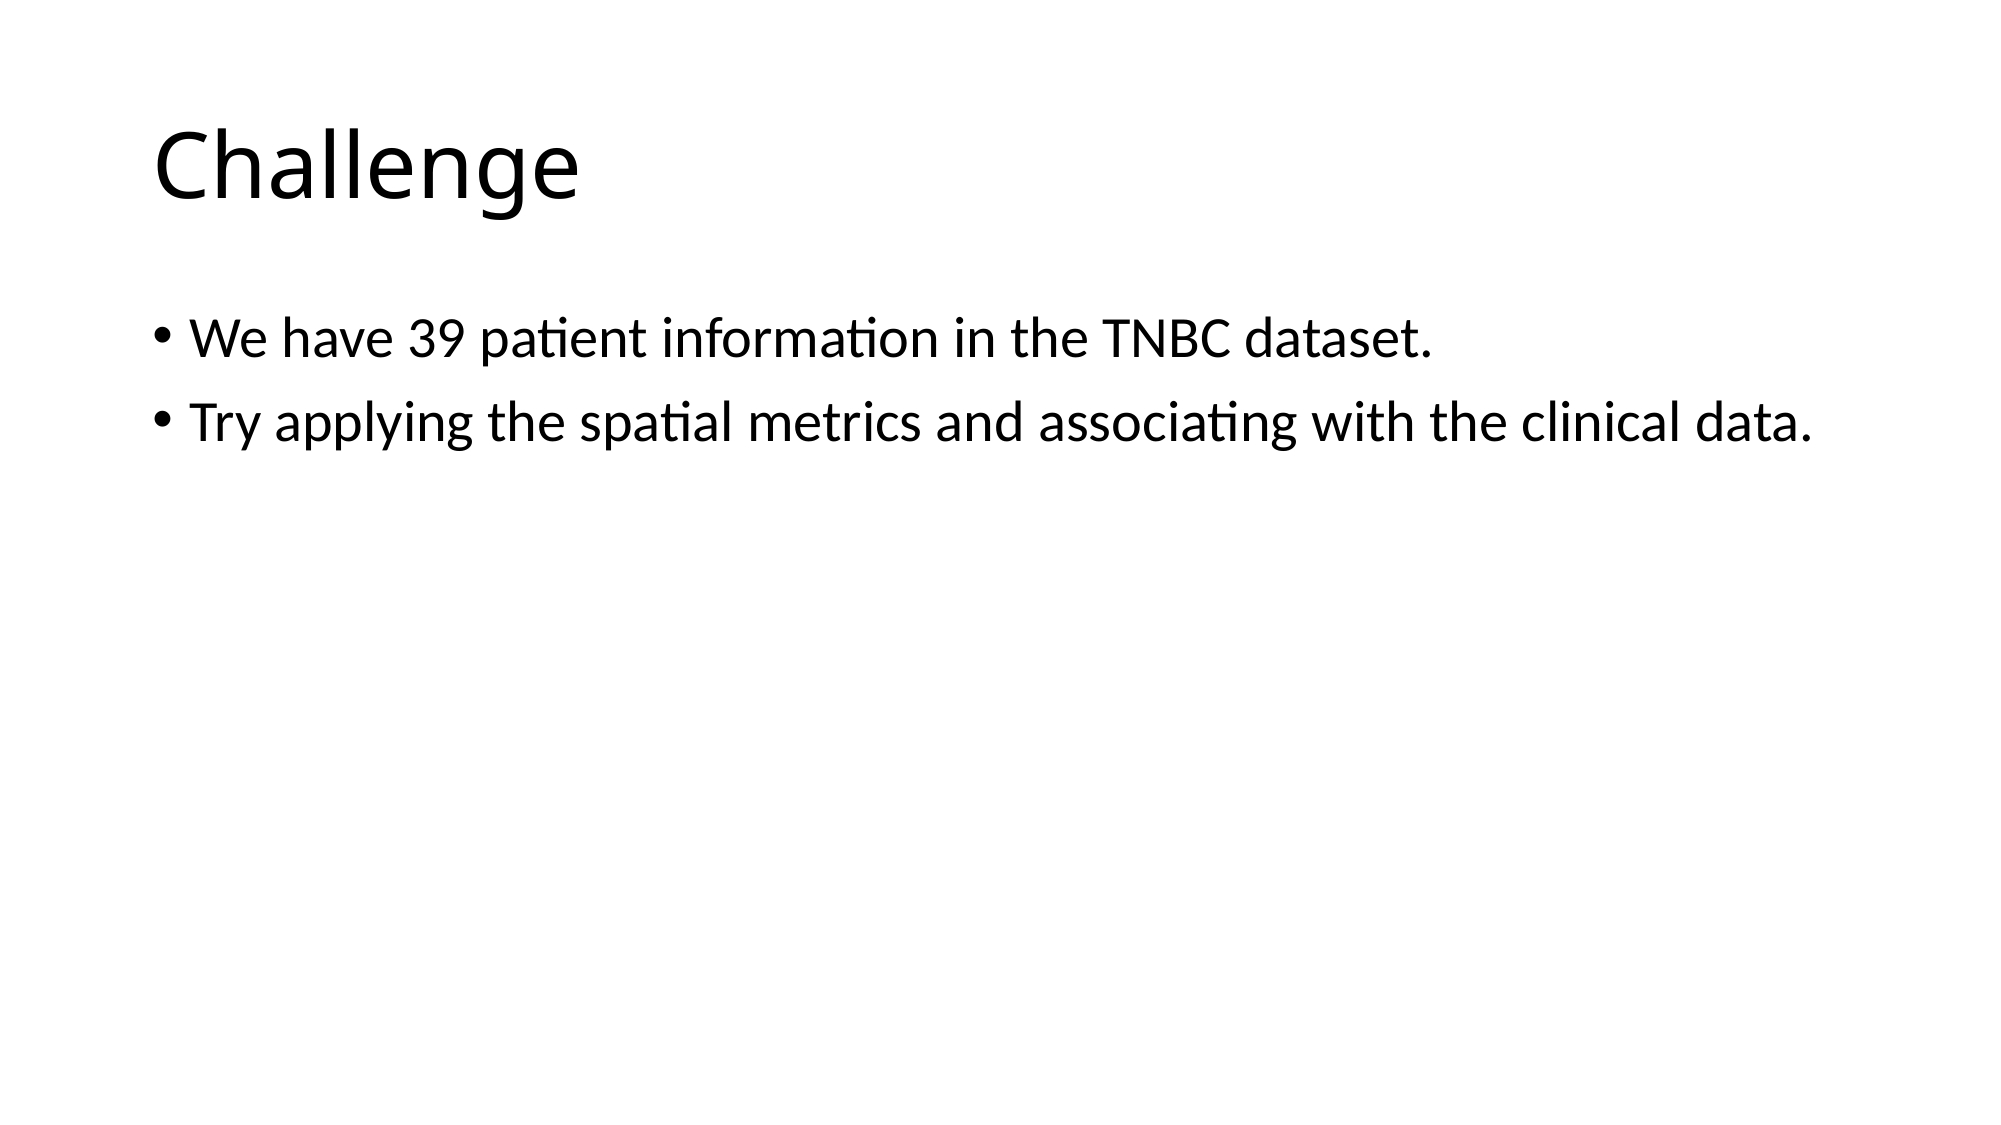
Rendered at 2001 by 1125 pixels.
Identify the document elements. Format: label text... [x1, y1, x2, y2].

title Challenge [137, 59, 1863, 278]
list We have 39 patient information in the TNBC dataset. Try applying the spatial metrics and associating with the clinical data. [137, 299, 1863, 1014]
